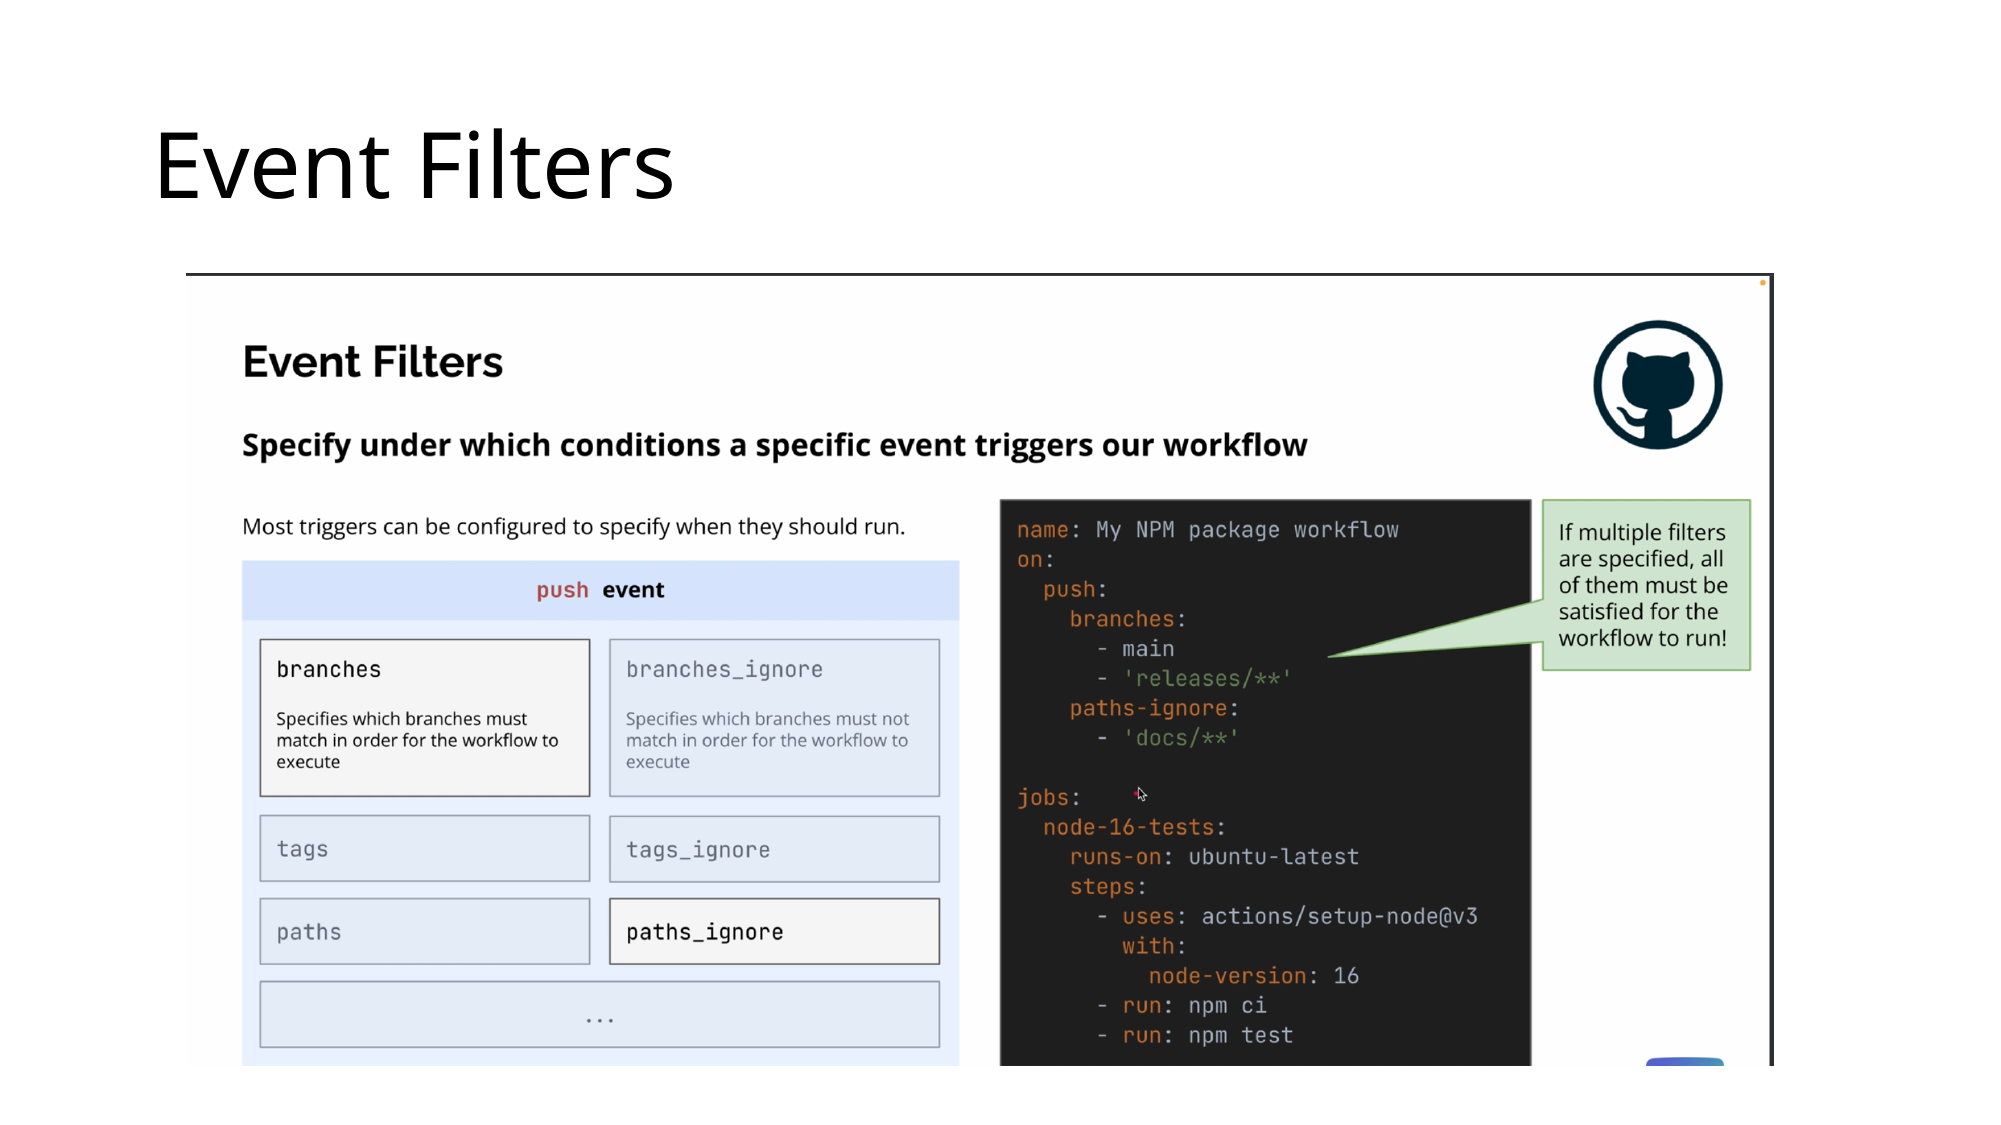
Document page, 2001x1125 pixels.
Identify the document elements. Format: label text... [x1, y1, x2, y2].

picture [185, 273, 1775, 1066]
title Event Filters [137, 59, 1863, 278]
